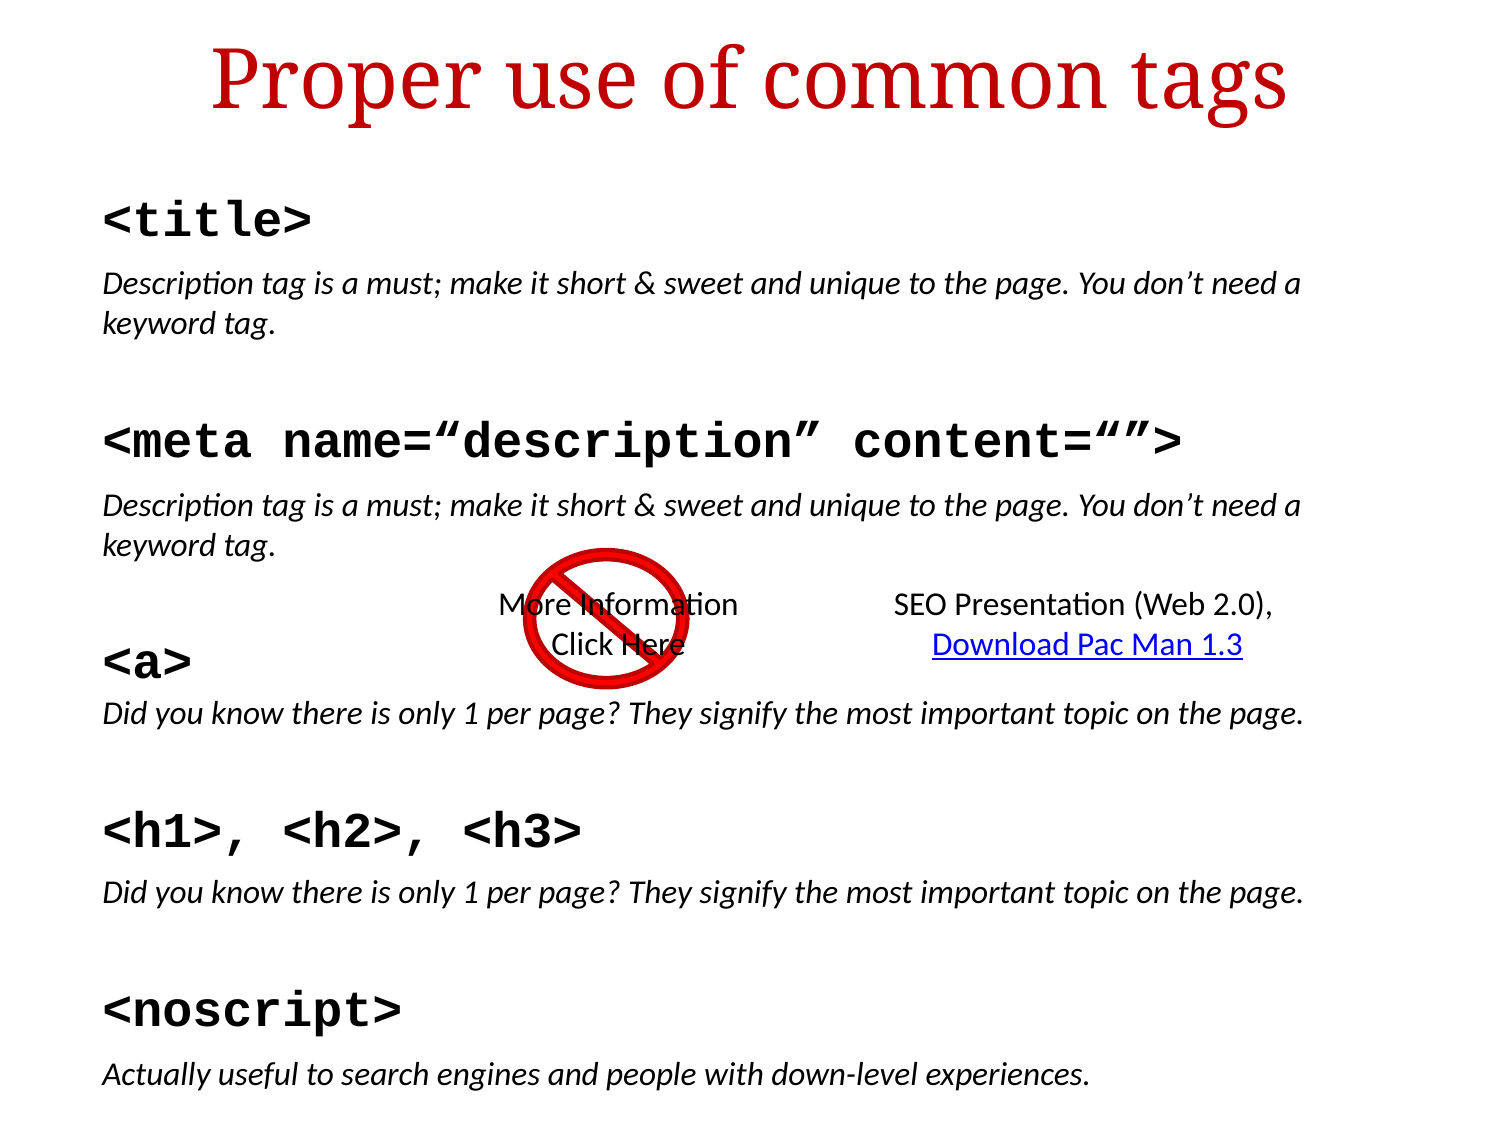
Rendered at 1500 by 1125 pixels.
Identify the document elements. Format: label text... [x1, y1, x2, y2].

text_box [87, 178, 1326, 351]
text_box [87, 789, 1388, 919]
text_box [87, 968, 1326, 1101]
title Proper use of common tags [75, 24, 1425, 125]
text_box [87, 400, 1326, 572]
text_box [87, 574, 1388, 740]
